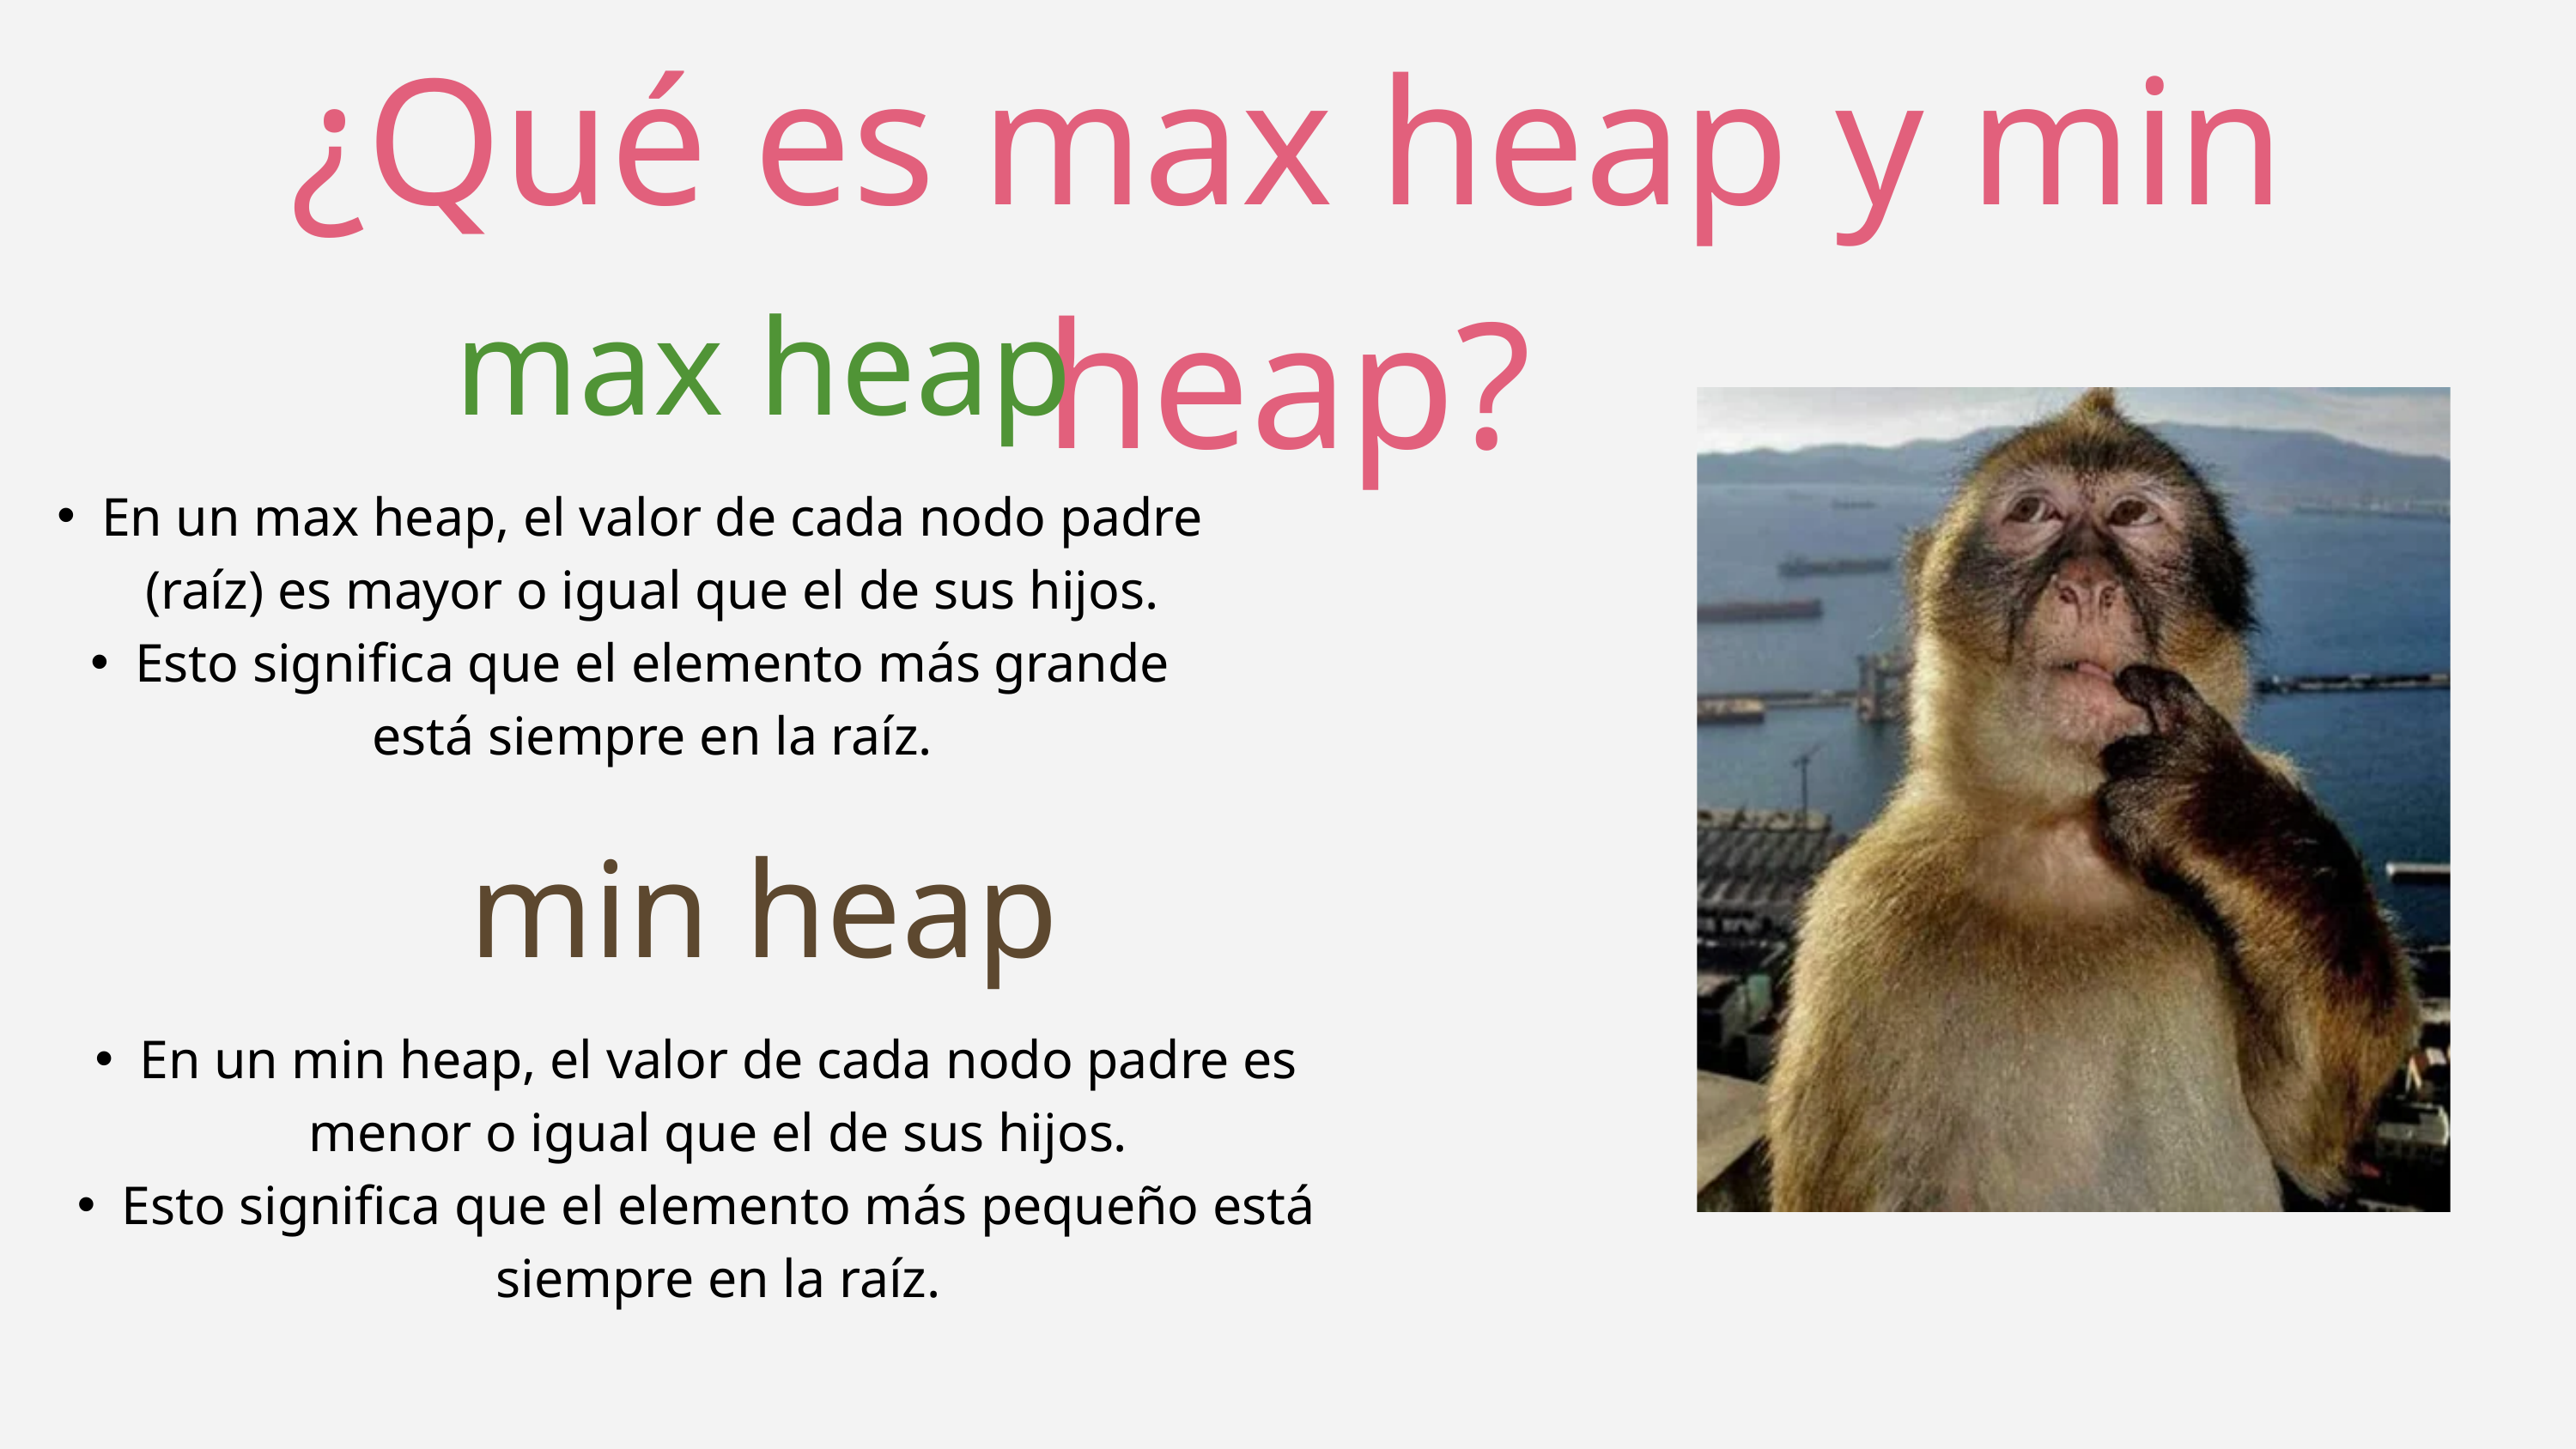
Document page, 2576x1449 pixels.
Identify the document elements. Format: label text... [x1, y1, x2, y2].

text_box En un max heap, el valor de cada nodo padre (raíz) es mayor o igual que el de sus hijos. Esto significa que el elemento más grande está siempre en la raíz. [0, 473, 1217, 766]
text_box max heap [336, 254, 1192, 442]
text_box En un min heap, el valor de cada nodo padre es menor o igual que el de sus hijos. Esto significa que el elemento más pequeño está siempre en la raíz. [0, 1016, 1349, 1308]
text_box min heap [336, 797, 1192, 985]
text_box ¿Qué es max heap y min heap? [55, 0, 2521, 483]
text_box [1697, 483, 2451, 1212]
